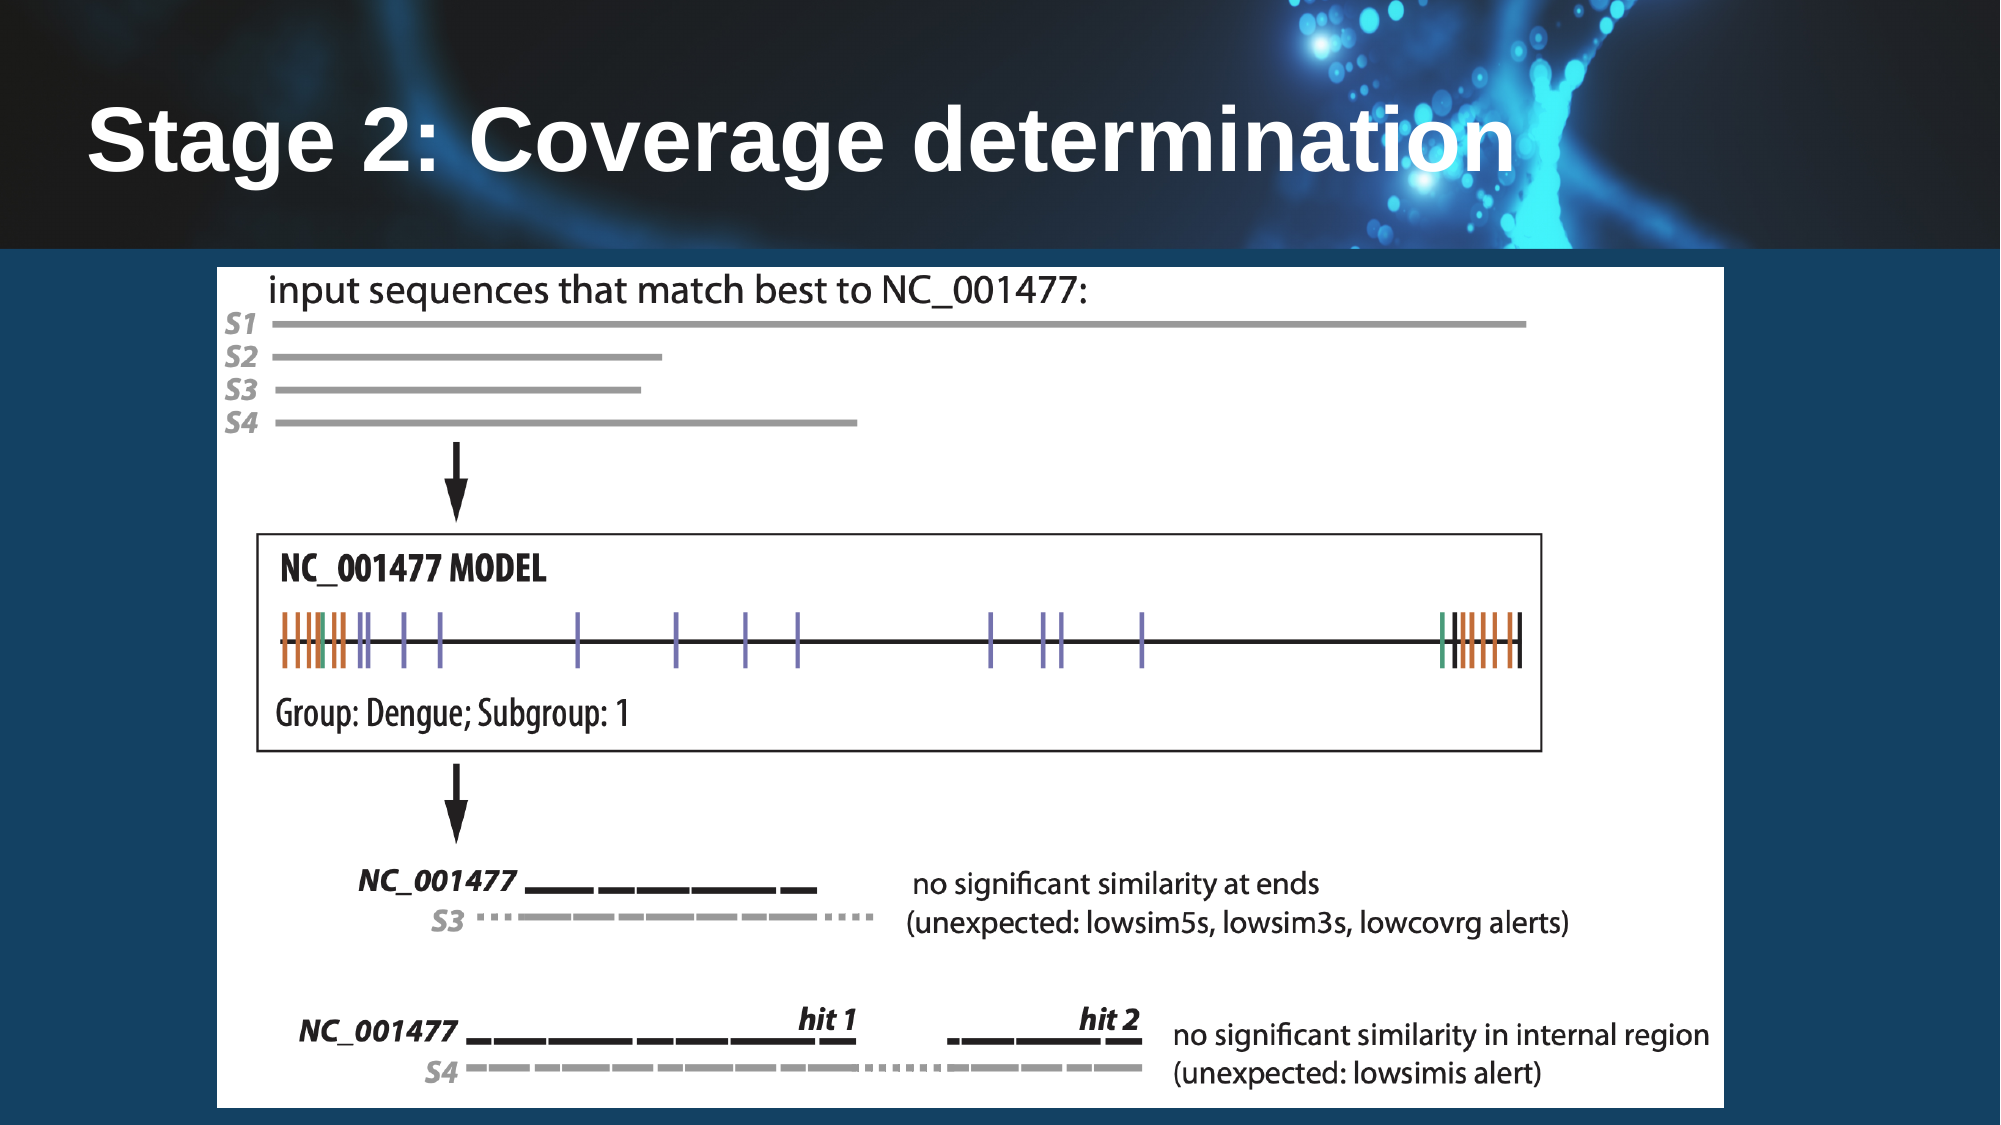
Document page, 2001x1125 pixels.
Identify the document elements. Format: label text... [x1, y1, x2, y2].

picture [217, 267, 1724, 1108]
picture [0, 0, 2000, 248]
title Stage 2: Coverage determination [71, 64, 1911, 219]
